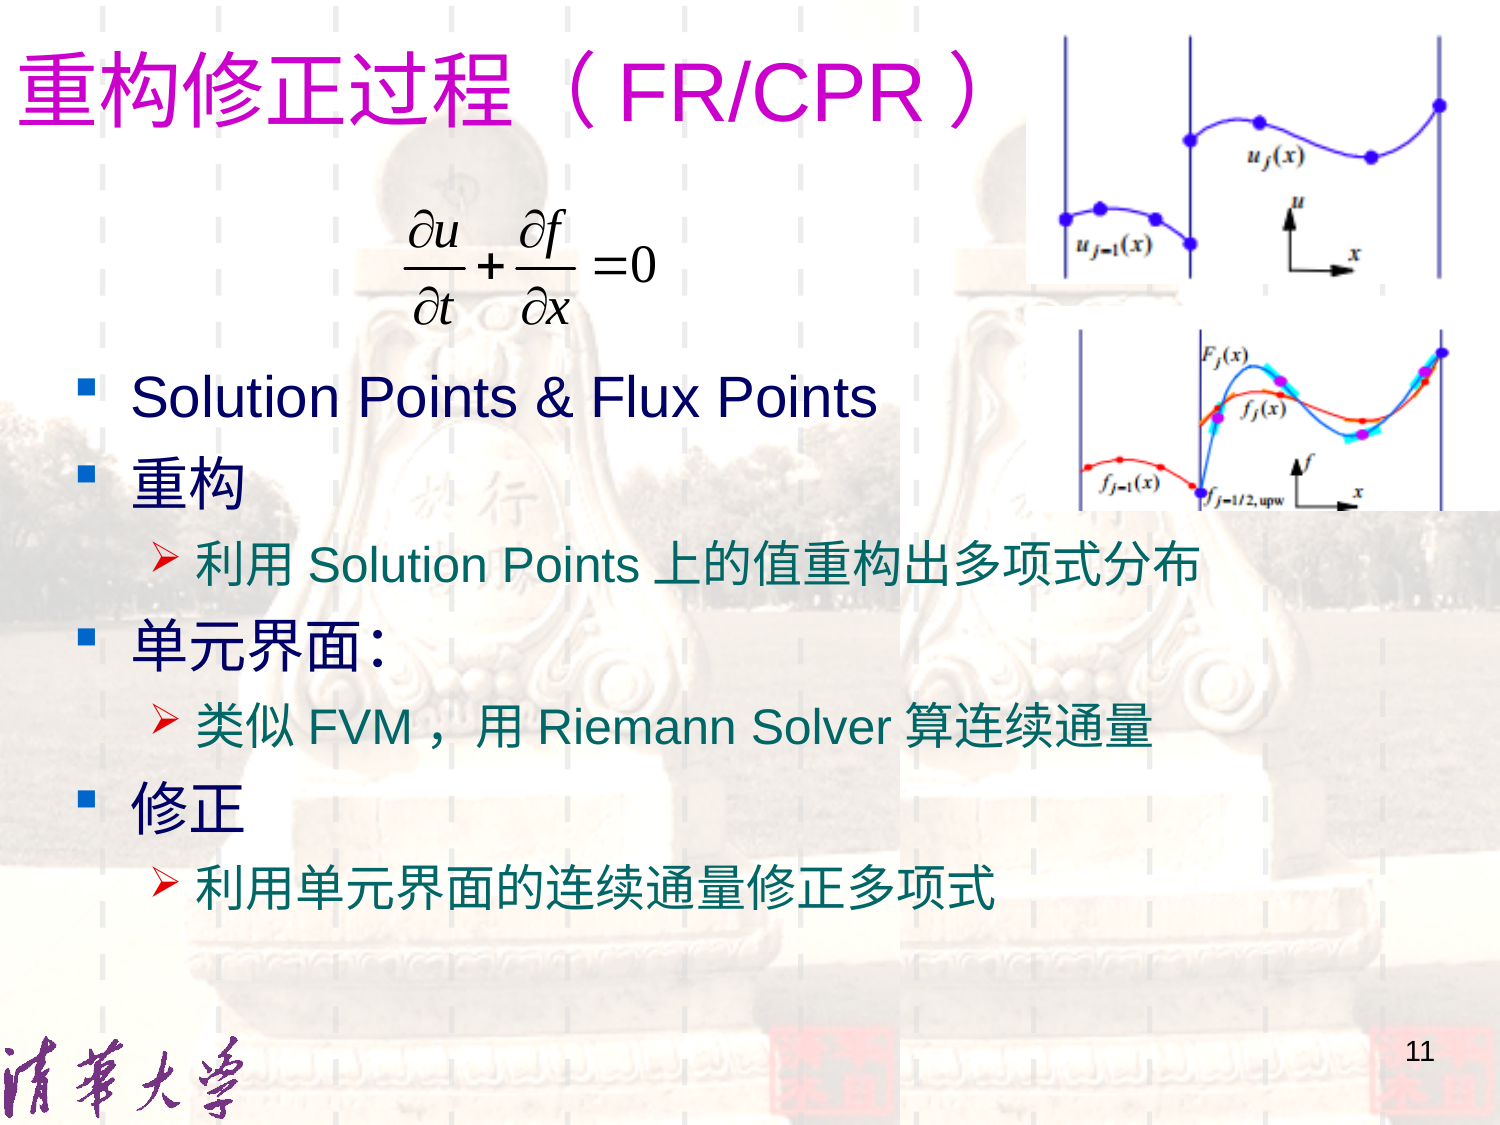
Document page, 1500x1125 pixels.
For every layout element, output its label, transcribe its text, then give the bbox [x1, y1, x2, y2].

slide_number 11 [1074, 1025, 1451, 1104]
list Solution Points & Flux Points 重构 利用Solution Points上的值重构出多项式分布 单元界面： 类似FVM，用Riemann Solver算连续通量 修正 利用单元界面的连续通量修正多项式 [58, 177, 1476, 1063]
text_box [395, 196, 667, 337]
picture [0, 1031, 243, 1125]
title 重构修正过程（FR/CPR） [0, 0, 1026, 178]
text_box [1026, 0, 1499, 511]
